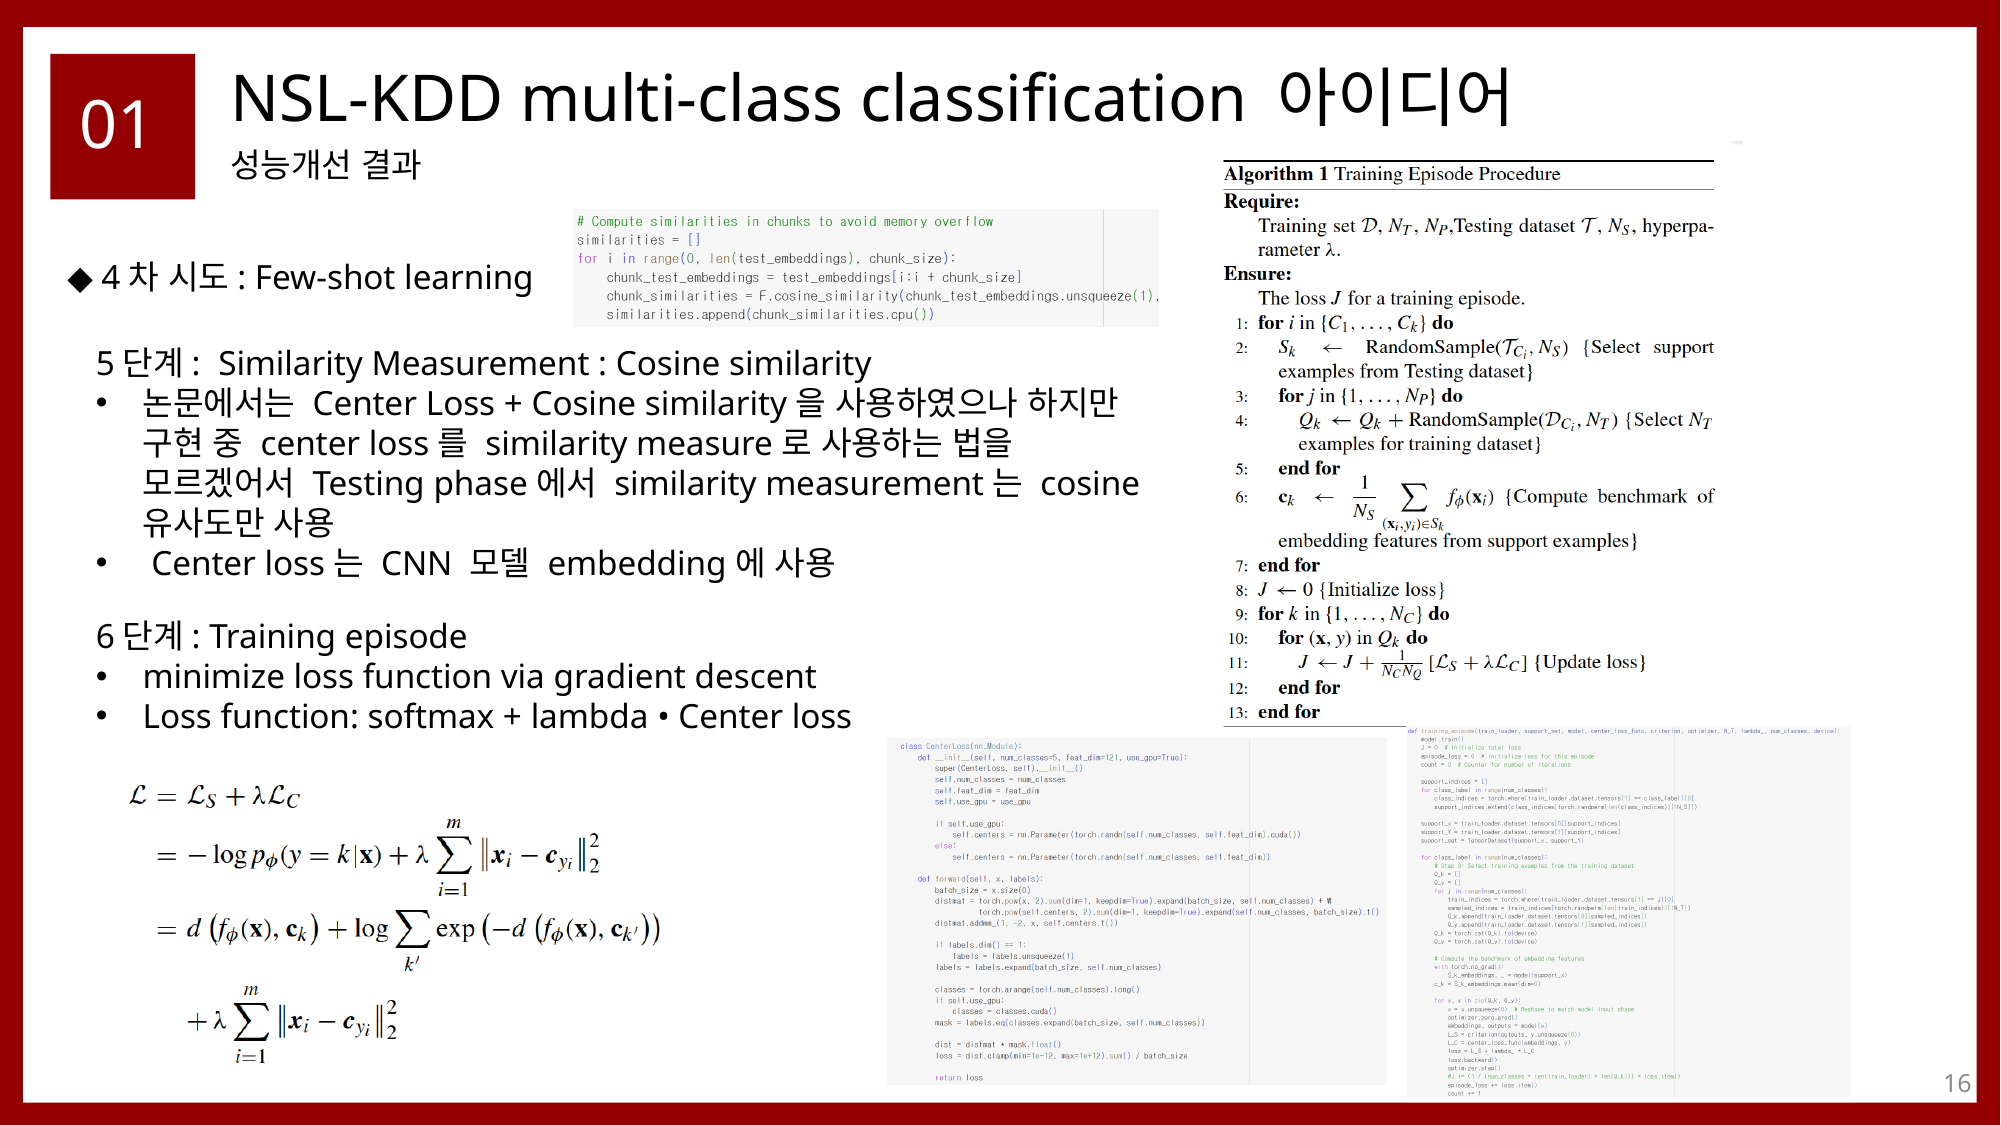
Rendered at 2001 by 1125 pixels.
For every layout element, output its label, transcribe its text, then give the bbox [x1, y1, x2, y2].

text_box 6단계: Training episode minimize loss function via gradient descent Loss function: softmax + lambda • Center loss [81, 608, 1159, 743]
text_box ◆ 4차 시도: Few-shot learning [52, 240, 573, 304]
list 성능개선 결과 [215, 141, 924, 201]
list 01 [64, 83, 209, 169]
picture [573, 209, 1159, 327]
picture [111, 772, 686, 1065]
picture [887, 738, 1388, 1085]
picture [1205, 141, 1851, 1097]
text_box 5단계: Similarity Measurement : Cosine similarity 논문에서는 Center Loss + Cosine similarity을 사용하였으나 하지만 구현 중 center loss를 similarity measure로 사용하는 법을 모르겠어서 Testing phase에서 similarity measurement는 cosine 유사도만 사용 Center loss는 CNN 모델 embedding에 사용 [81, 334, 1159, 590]
slide_number 16 [1536, 1054, 1987, 1115]
title NSL-KDD multi-class classification 아이디어 [215, 57, 1833, 143]
